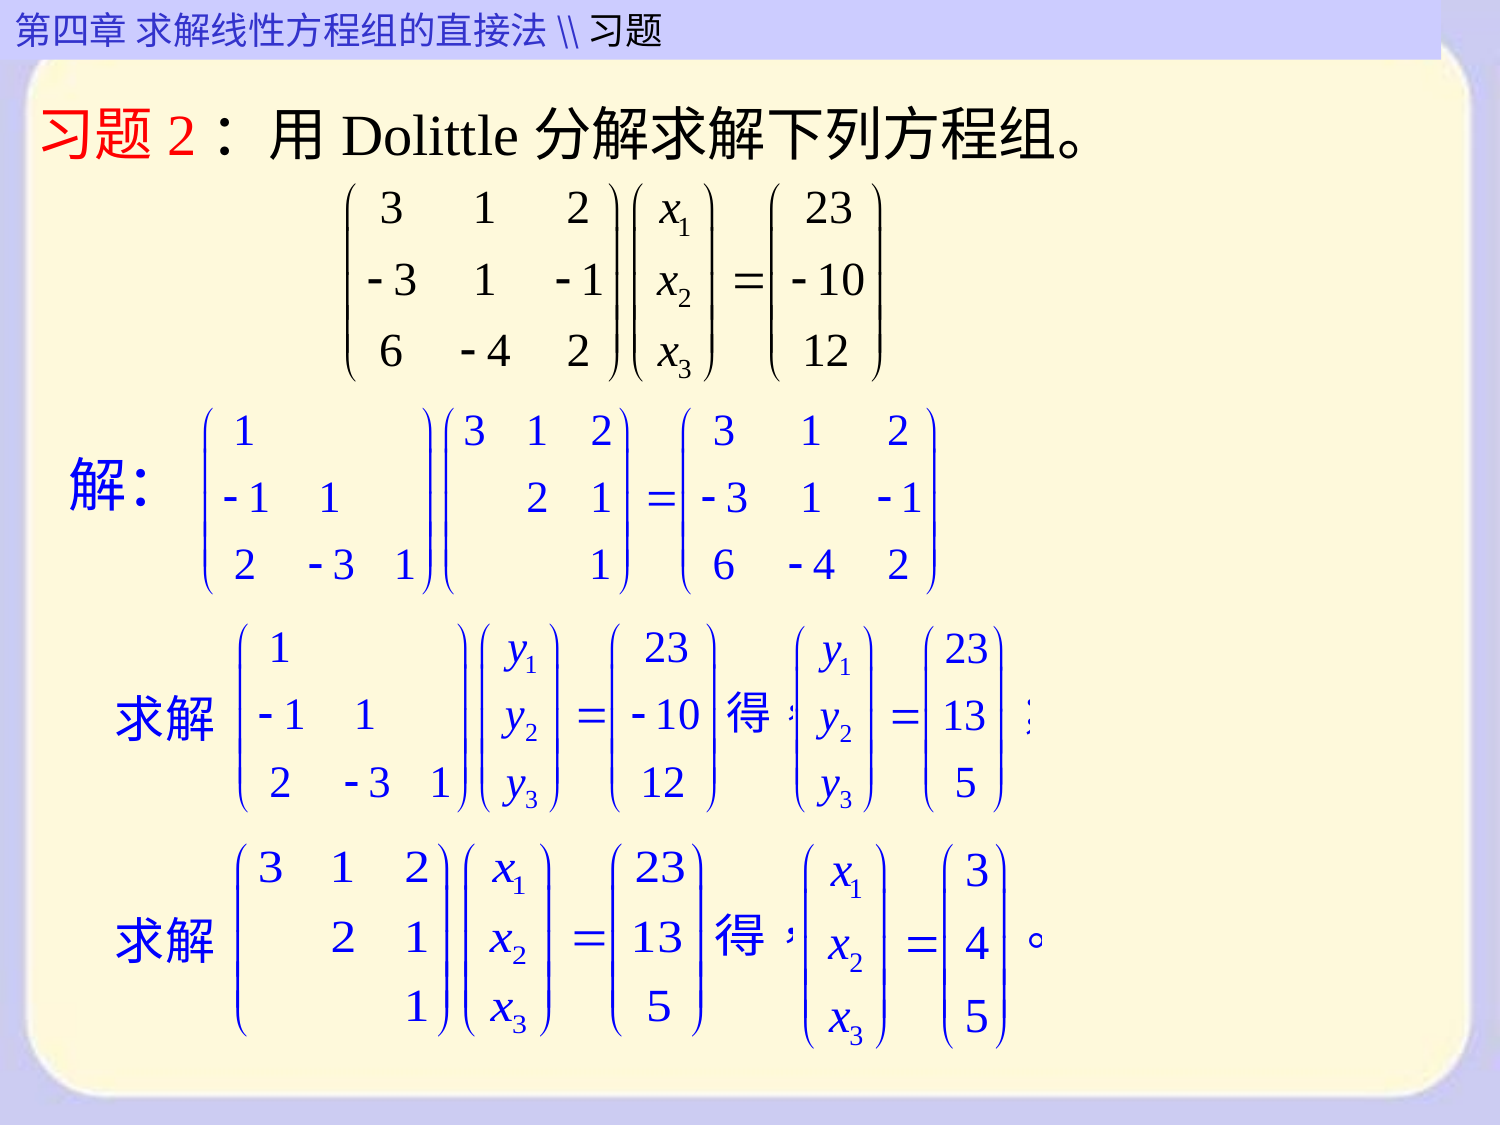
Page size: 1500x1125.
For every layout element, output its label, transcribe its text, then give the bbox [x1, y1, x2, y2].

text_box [336, 172, 900, 395]
picture [0, 0, 1500, 1125]
text_box 习题2：用Dolittle分解求解下列方程组。 [21, 90, 1440, 175]
text_box 求解 [100, 680, 224, 756]
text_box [226, 832, 793, 1049]
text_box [786, 615, 1031, 824]
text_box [229, 613, 794, 824]
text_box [194, 396, 951, 607]
text_box 解： [53, 440, 189, 526]
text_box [794, 832, 1042, 1062]
text_box 第四章 求解线性方程组的直接法\\习题 [0, 0, 1442, 60]
text_box 求解 [100, 901, 221, 977]
